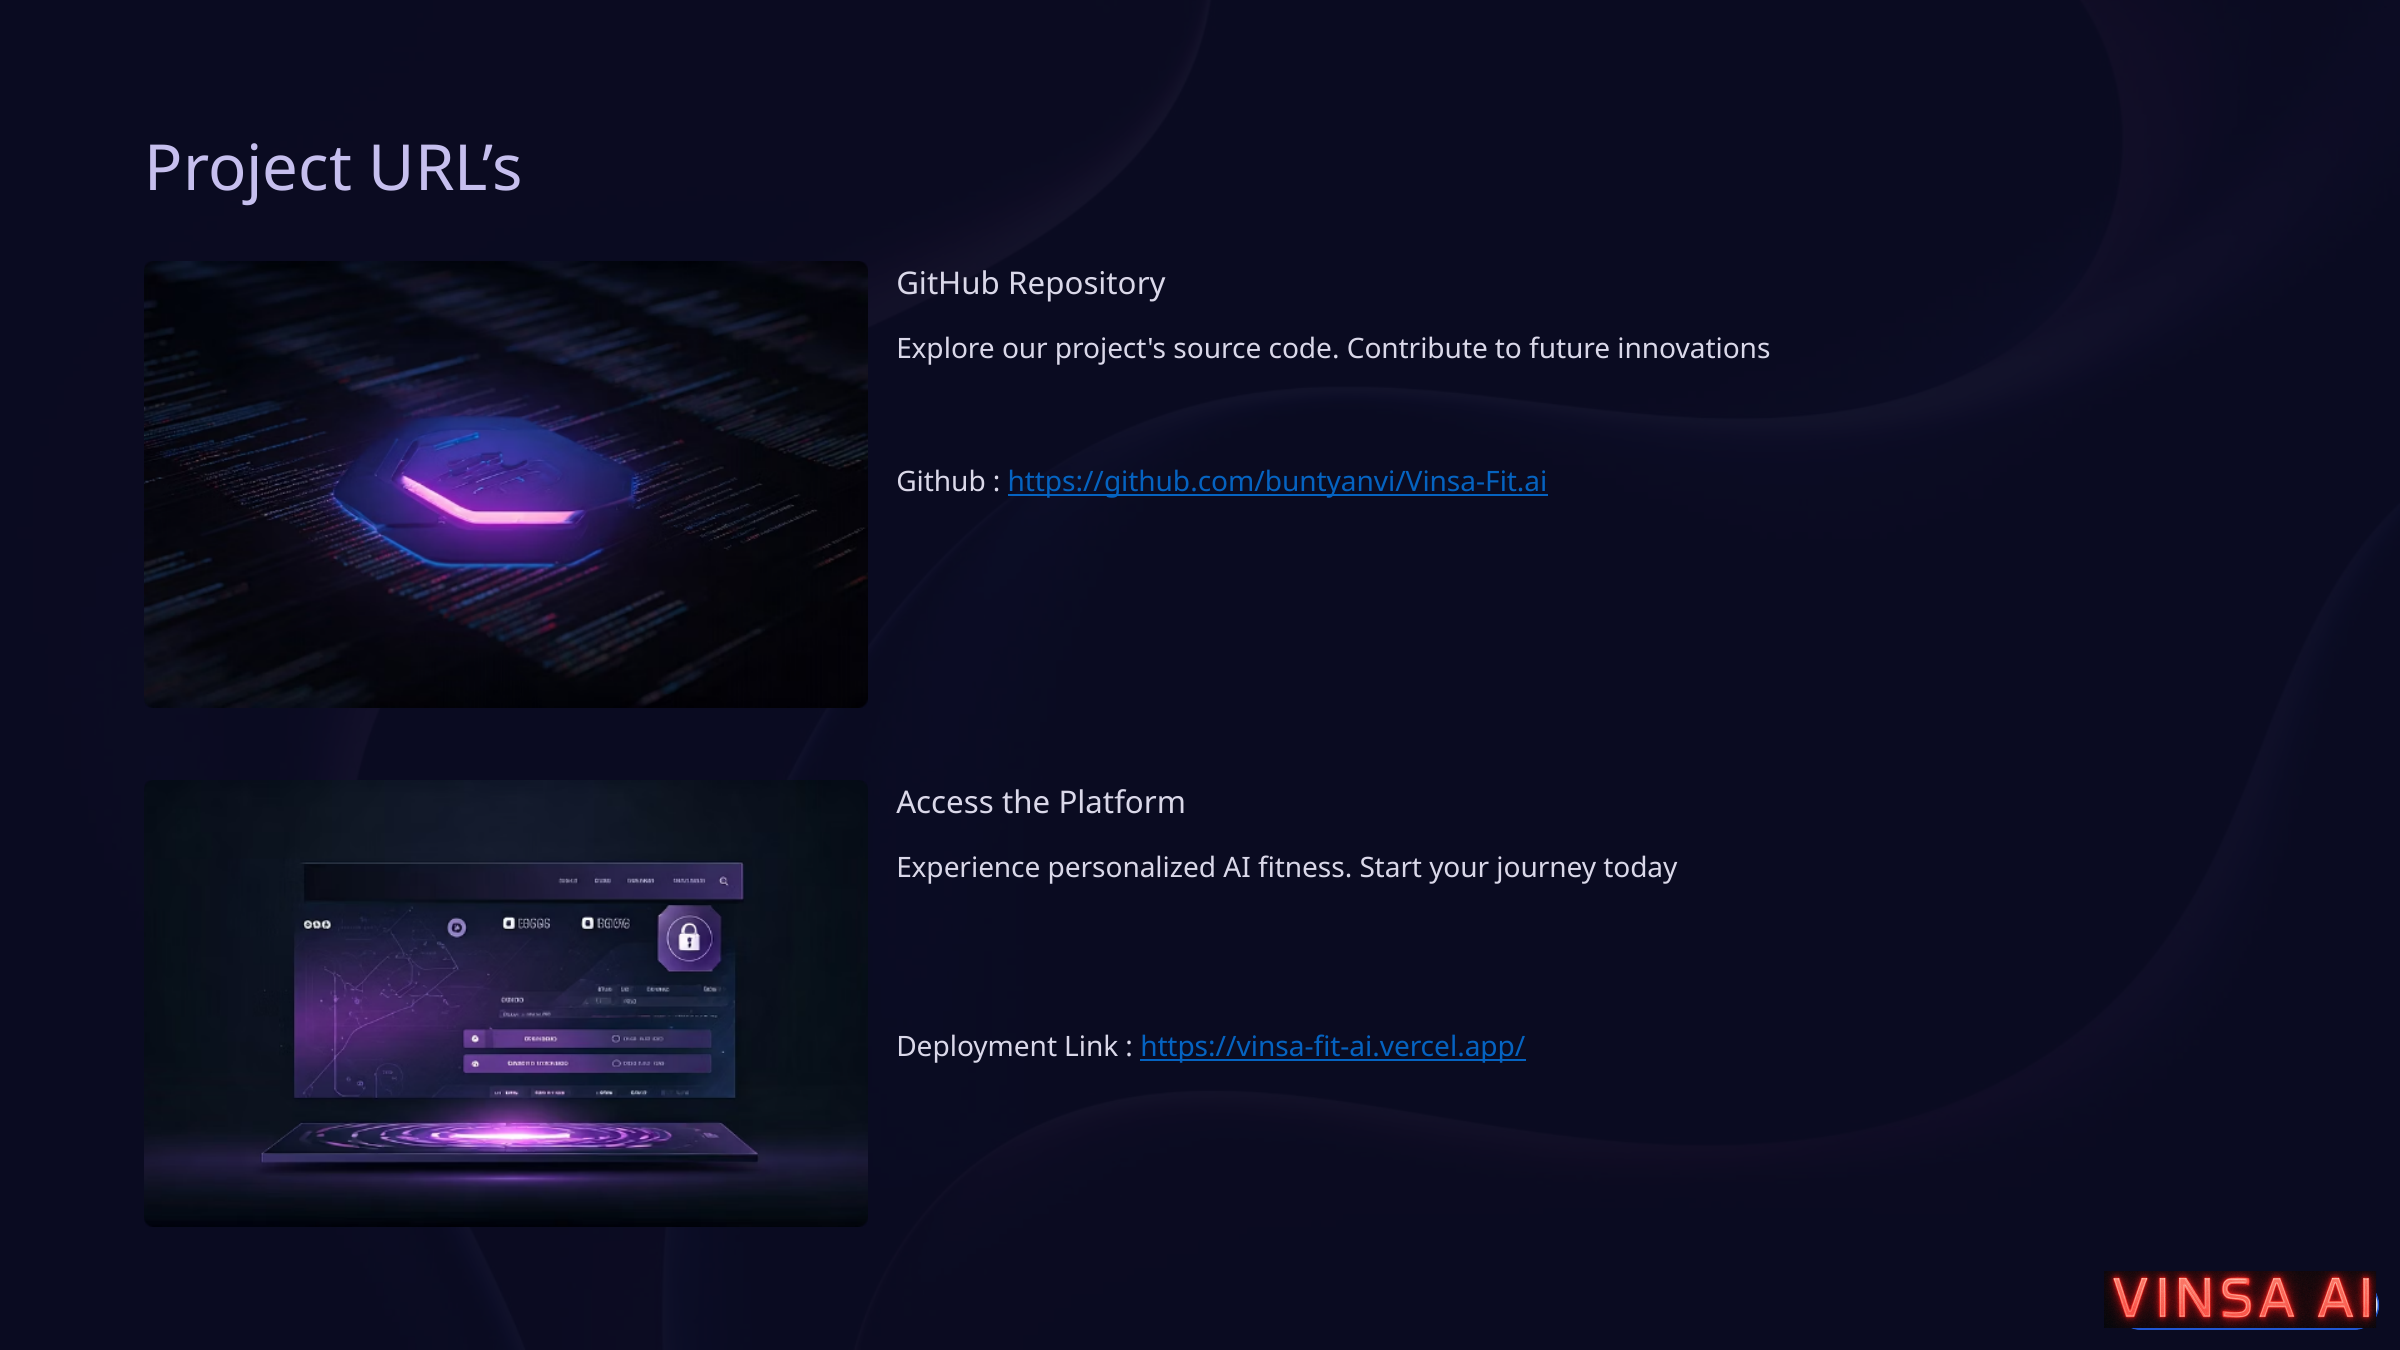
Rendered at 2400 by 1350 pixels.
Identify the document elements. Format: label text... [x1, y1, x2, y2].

text_box Experience personalized AI fitness. Start your journey today Deployment Link : https://vinsa-fit-ai.vercel.app/ [896, 837, 2256, 884]
text_box Access the Platform [896, 780, 1218, 821]
picture [144, 261, 868, 708]
picture [2103, 1271, 2389, 1339]
picture [144, 780, 868, 1227]
text_box Explore our project's source code. Contribute to future innovations Github : https://github.com/buntyanvi/Vinsa-Fit.ai [896, 318, 2256, 365]
text_box Project URL’s [144, 123, 1103, 204]
text_box GitHub Repository [896, 261, 1218, 302]
